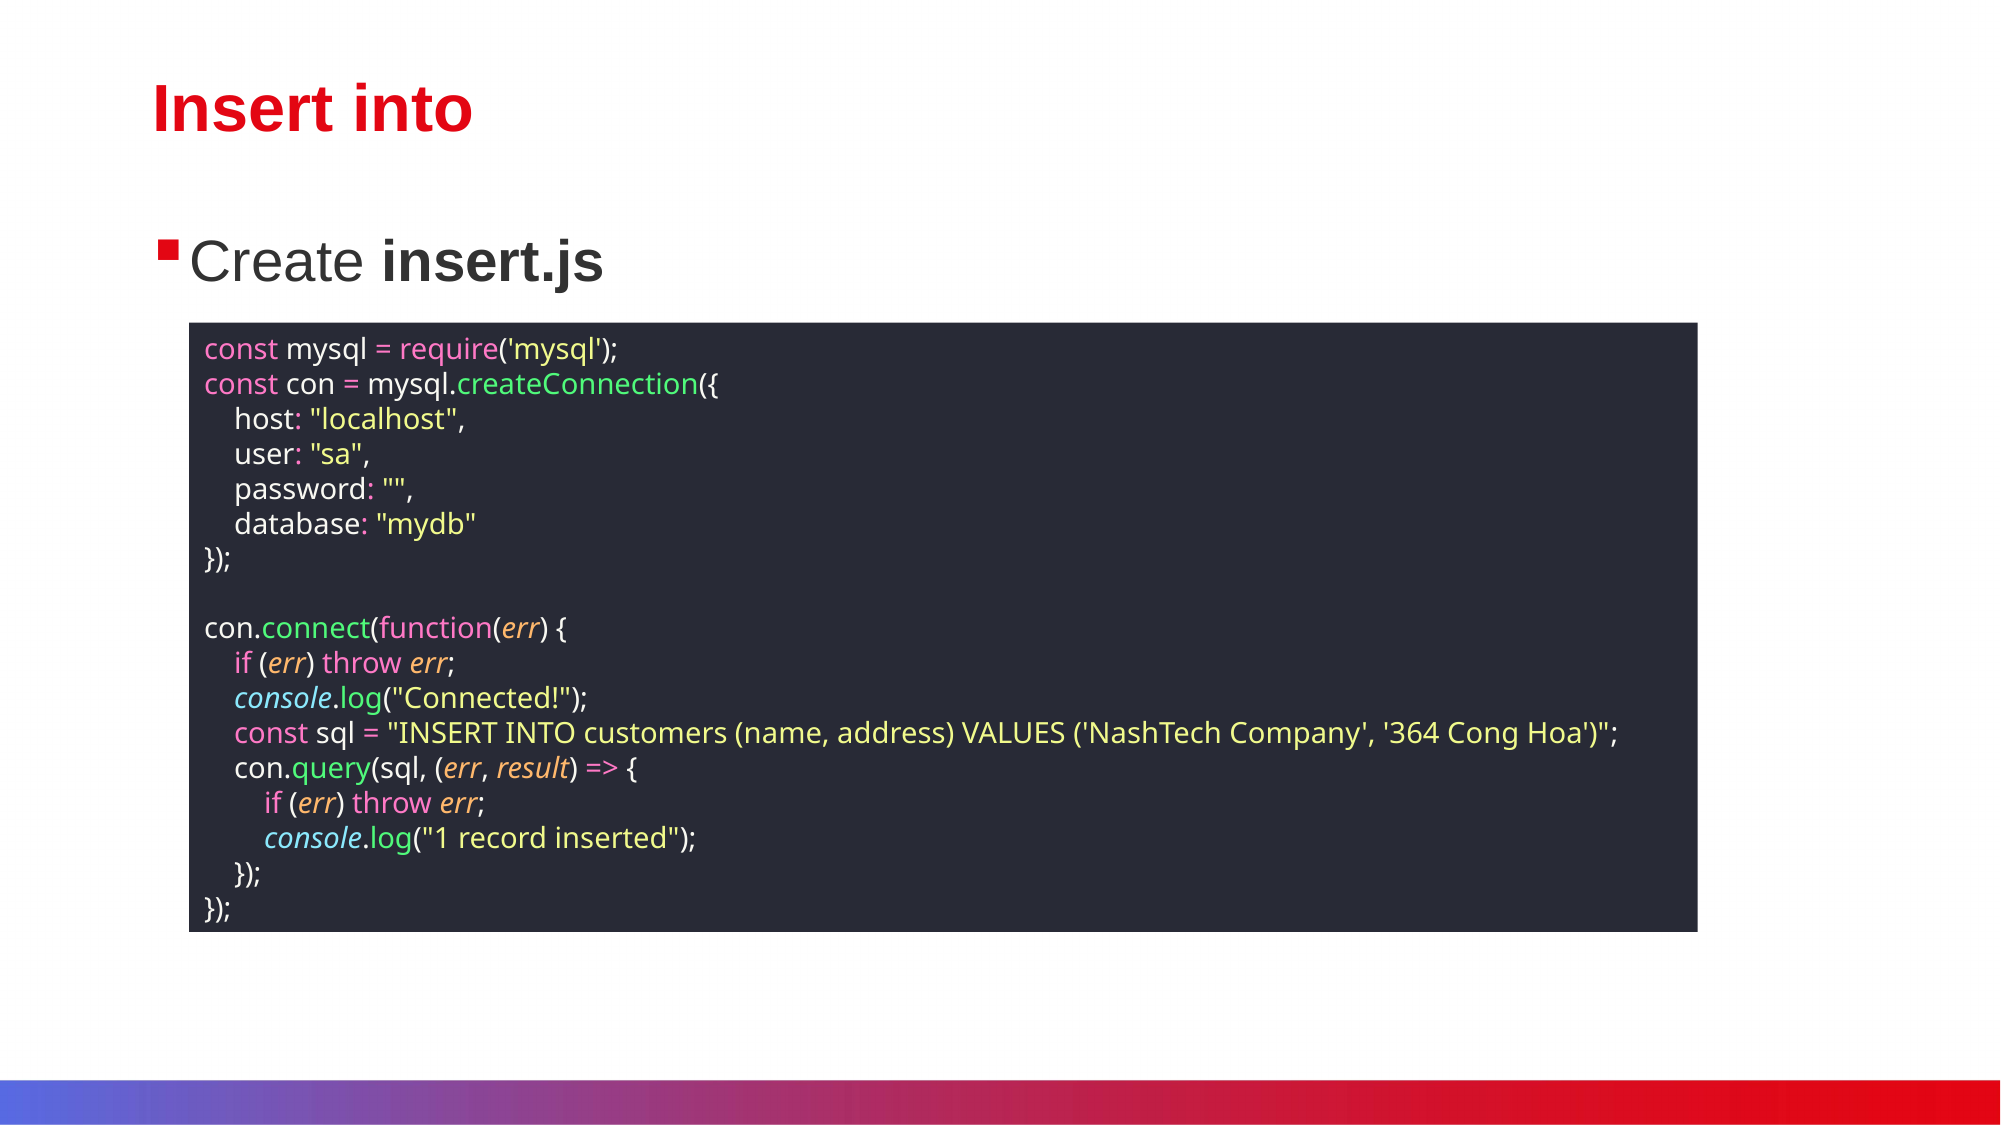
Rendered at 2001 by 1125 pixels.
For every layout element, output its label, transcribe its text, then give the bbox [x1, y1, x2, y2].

text_box const mysql = require('mysql'); const con = mysql.createConnection({ host: "localhost", user: "sa", password: "", database: "mydb" }); con.connect(function(err) { if (err) throw err; console.log("Connected!"); const sql = "INSERT INTO customers (name, address) VALUES ('NashTech Company', '364 Cong Hoa')"; con.query(sql, (err, result) => { if (err) throw err; console.log("1 record inserted"); }); }); [189, 322, 1698, 932]
list Create insert.js [137, 223, 1863, 992]
picture [0, 0, 2001, 1125]
title Insert into [137, 66, 1863, 155]
